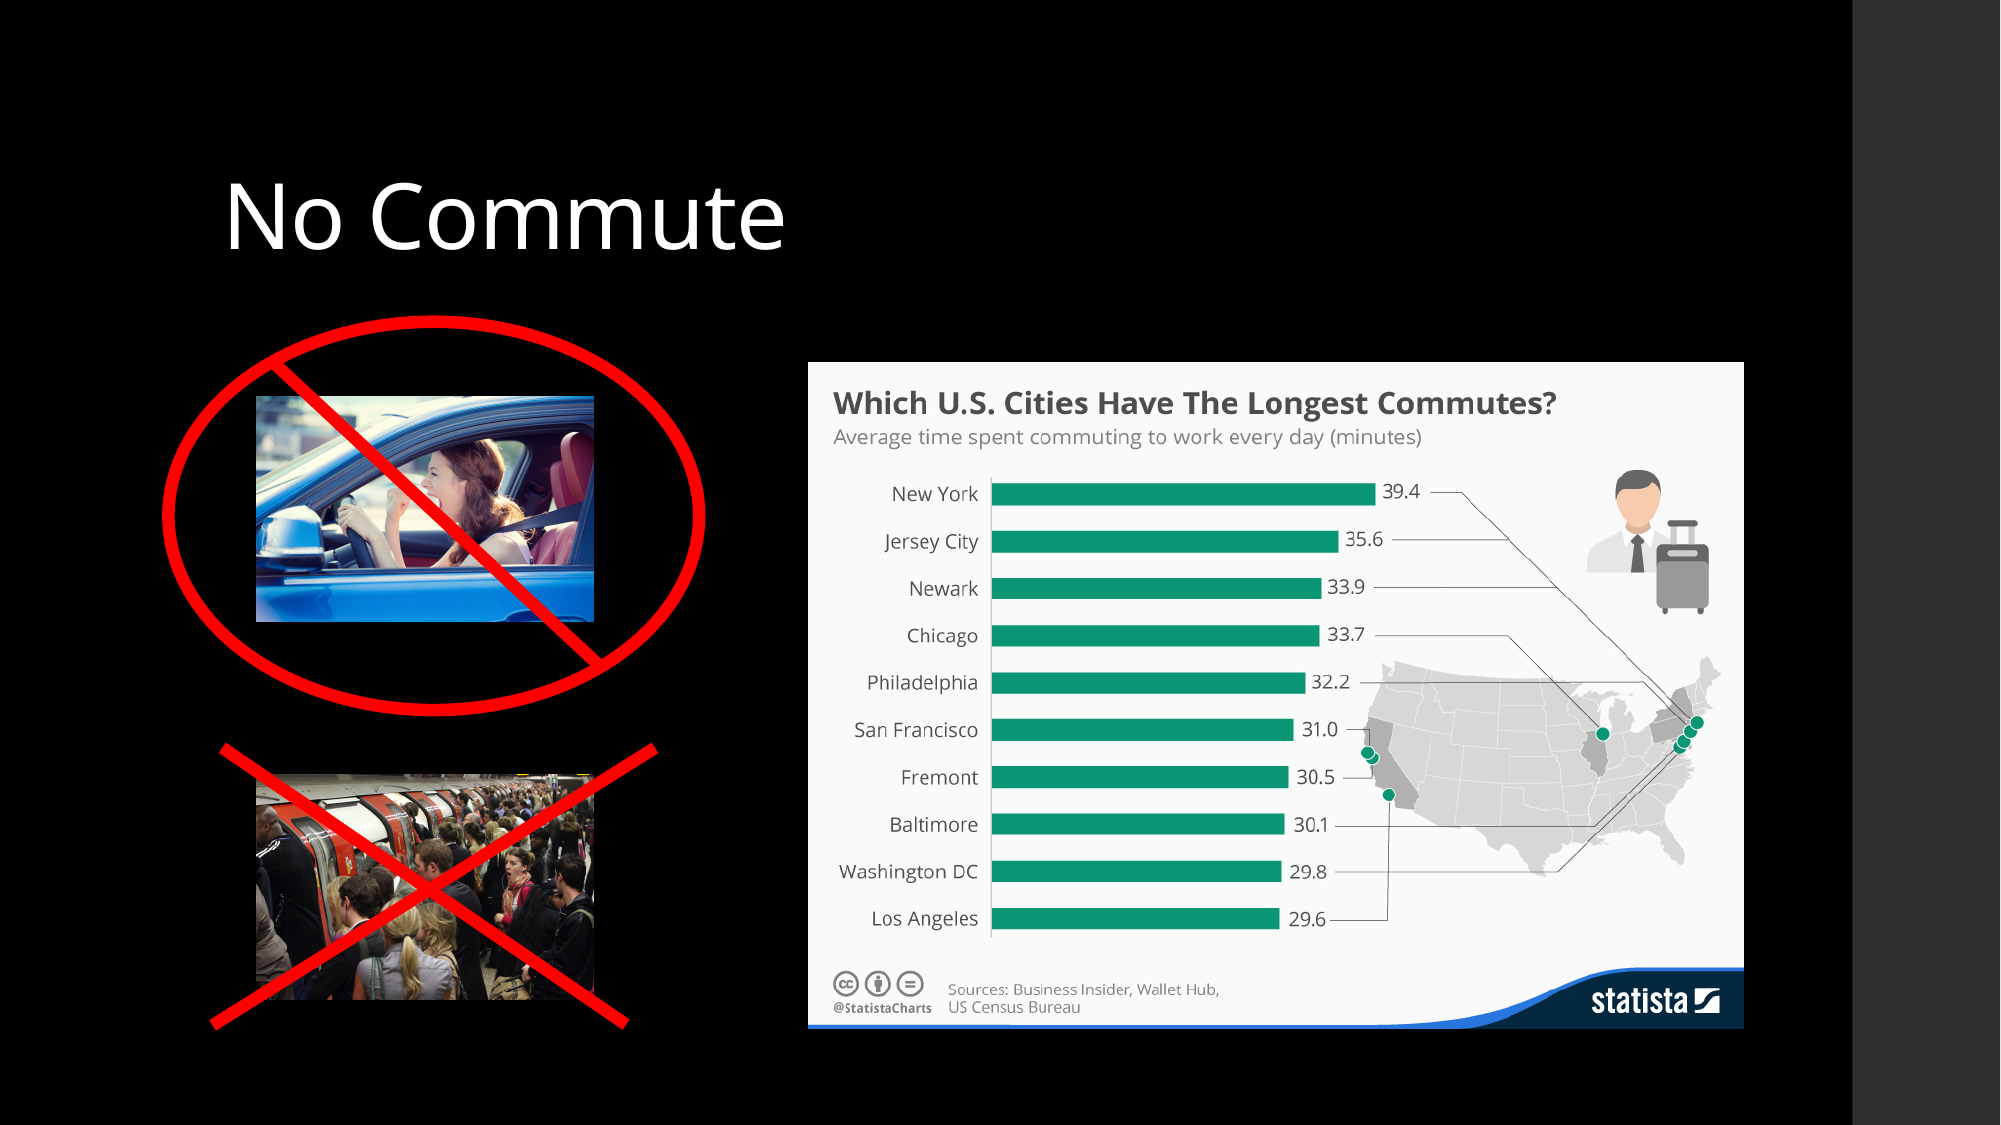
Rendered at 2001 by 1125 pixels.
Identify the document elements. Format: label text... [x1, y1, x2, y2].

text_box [212, 747, 656, 1026]
picture [808, 362, 1744, 1030]
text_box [168, 321, 700, 711]
title No Commute [206, 60, 1797, 278]
